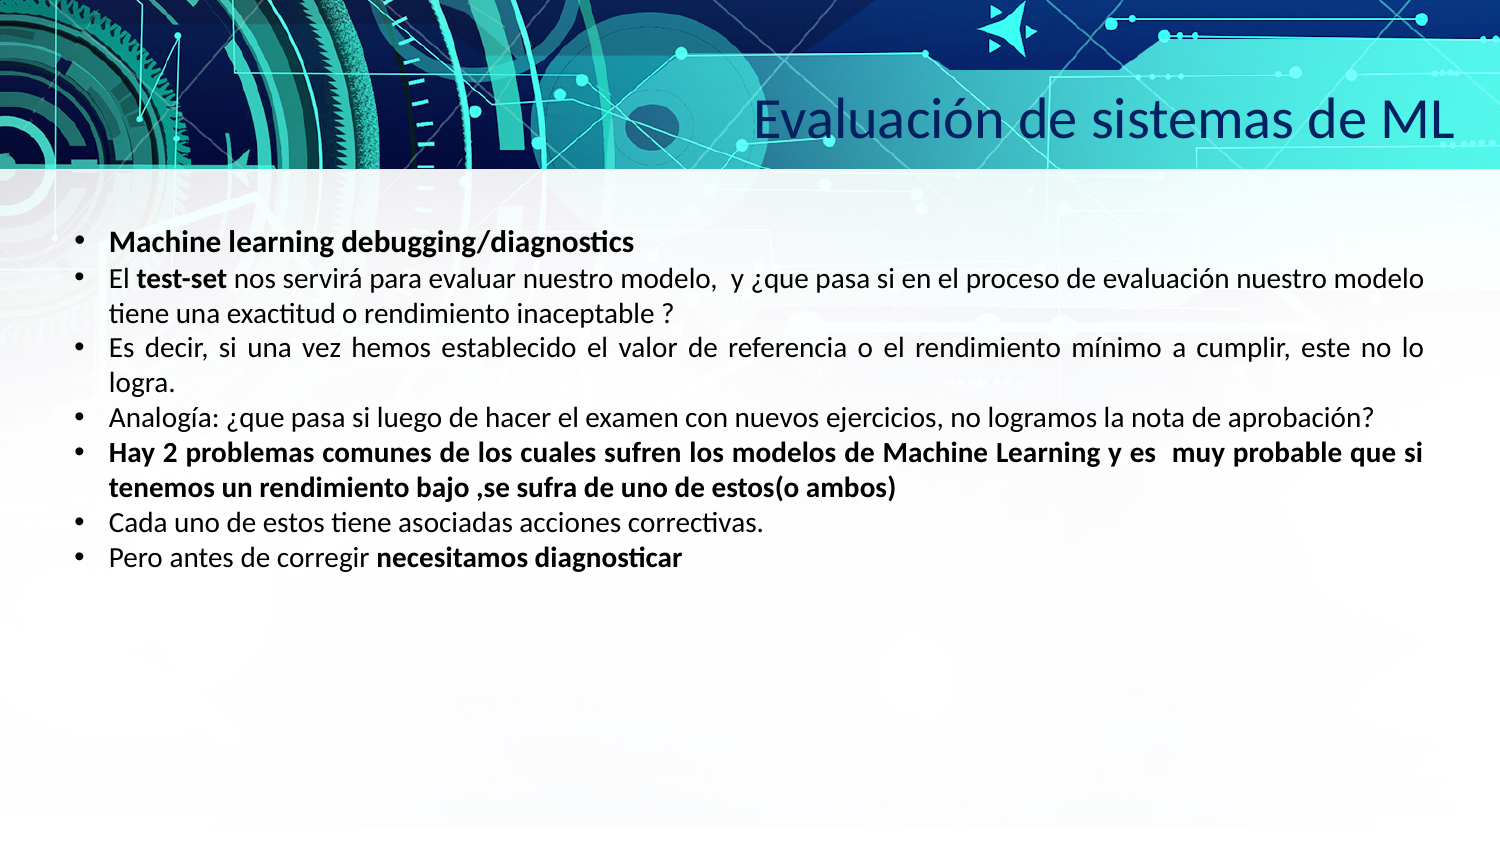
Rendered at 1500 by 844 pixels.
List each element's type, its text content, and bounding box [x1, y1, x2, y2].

picture [0, 0, 1500, 844]
text_box Evaluación de sistemas de ML [118, 65, 1470, 165]
text_box Machine learning debugging/diagnostics El test-set nos servirá para evaluar nuestro modelo, y ¿que pasa si en el proceso de evaluación nuestro modelo tiene una exactitud o rendimiento inaceptable ? Es decir, si una vez hemos establecido el valor de referencia o el rendimiento mínimo a cumplir, este no lo logra. Analogía: ¿que pasa si luego de hacer el examen con nuevos ejercicios, no logramos la nota de aprobación? Hay 2 problemas comunes de los cuales sufren los modelos de Machine Learning y es muy probable que si tenemos un rendimiento bajo ,se sufra de uno de estos(o ambos) Cada uno de estos tiene asociadas acciones correctivas. Pero antes de corregir necesitamos diagnosticar [73, 221, 1426, 461]
